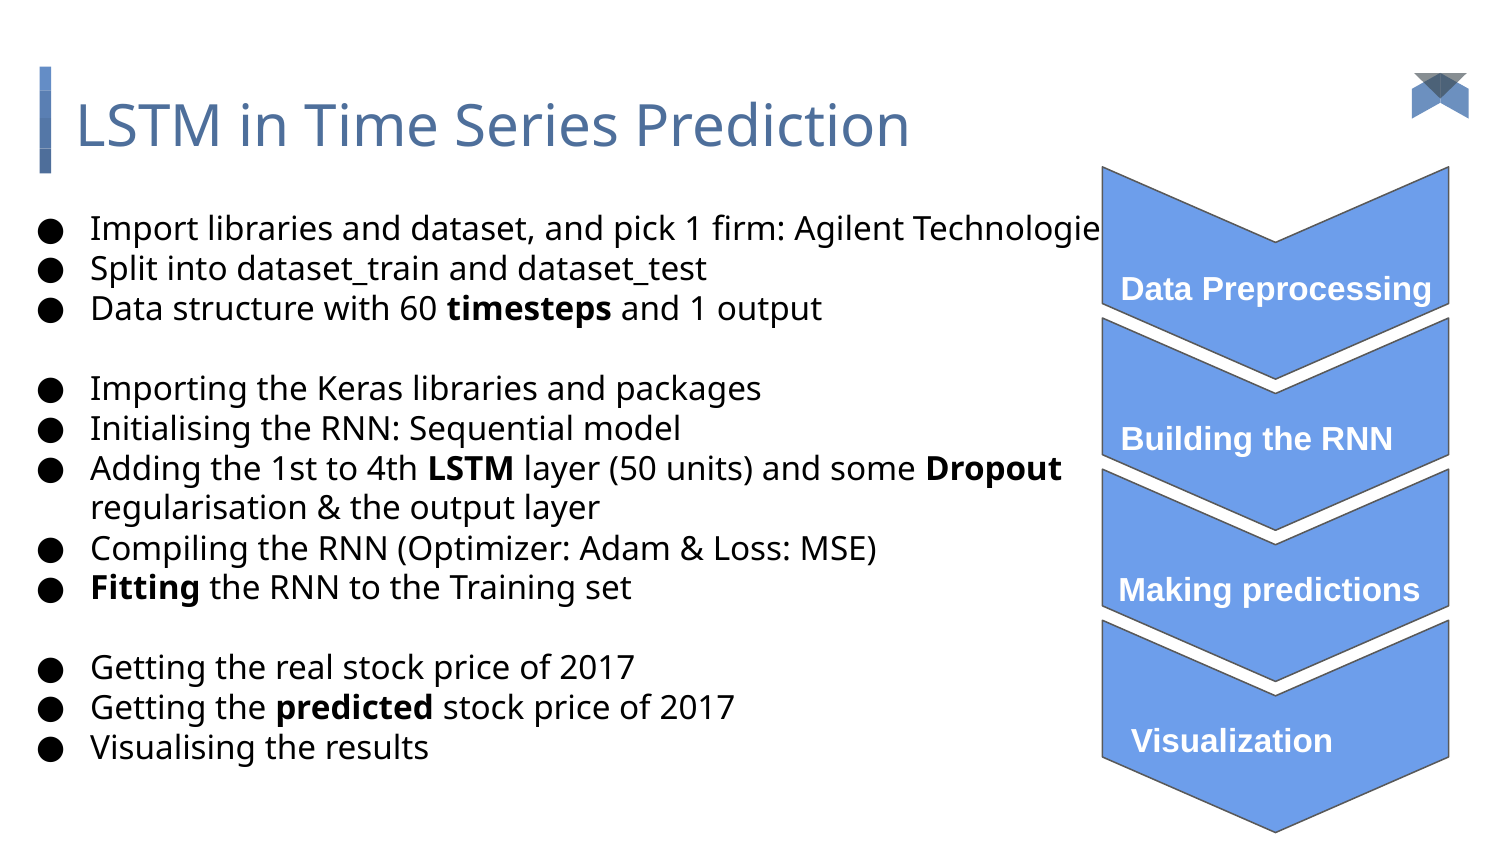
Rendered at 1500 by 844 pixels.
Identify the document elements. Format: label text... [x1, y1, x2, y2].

text_box [1102, 469, 1449, 607]
text_box Import libraries and dataset, and pick 1 firm: Agilent Technologies Split into dataset_train and dataset_test Data structure with 60 timesteps and 1 output Importing the Keras libraries and packages Initialising the RNN: Sequential model Adding the 1st to 4th LSTM layer (50 units) and some Dropout regularisation & the output layer Compiling the RNN (Optimizer: Adam & Loss: MSE) Fitting the RNN to the Training set Getting the real stock price of 2017 Getting the predicted stock price of 2017 Visualising the results [0, 192, 1143, 814]
text_box [1102, 318, 1449, 456]
text_box Visualization [1115, 704, 1430, 792]
text_box [1231, 360, 1320, 380]
text_box [1229, 510, 1322, 531]
text_box Building the RNN [1105, 401, 1465, 510]
text_box [1182, 641, 1369, 682]
title LSTM in Time Series Prediction [60, 72, 1449, 167]
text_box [1417, 67, 1464, 125]
text_box Making predictions [1103, 552, 1462, 641]
text_box [1182, 792, 1369, 833]
text_box [1102, 620, 1449, 766]
text_box Data Preprocessing [1105, 251, 1465, 360]
text_box [1102, 166, 1449, 305]
